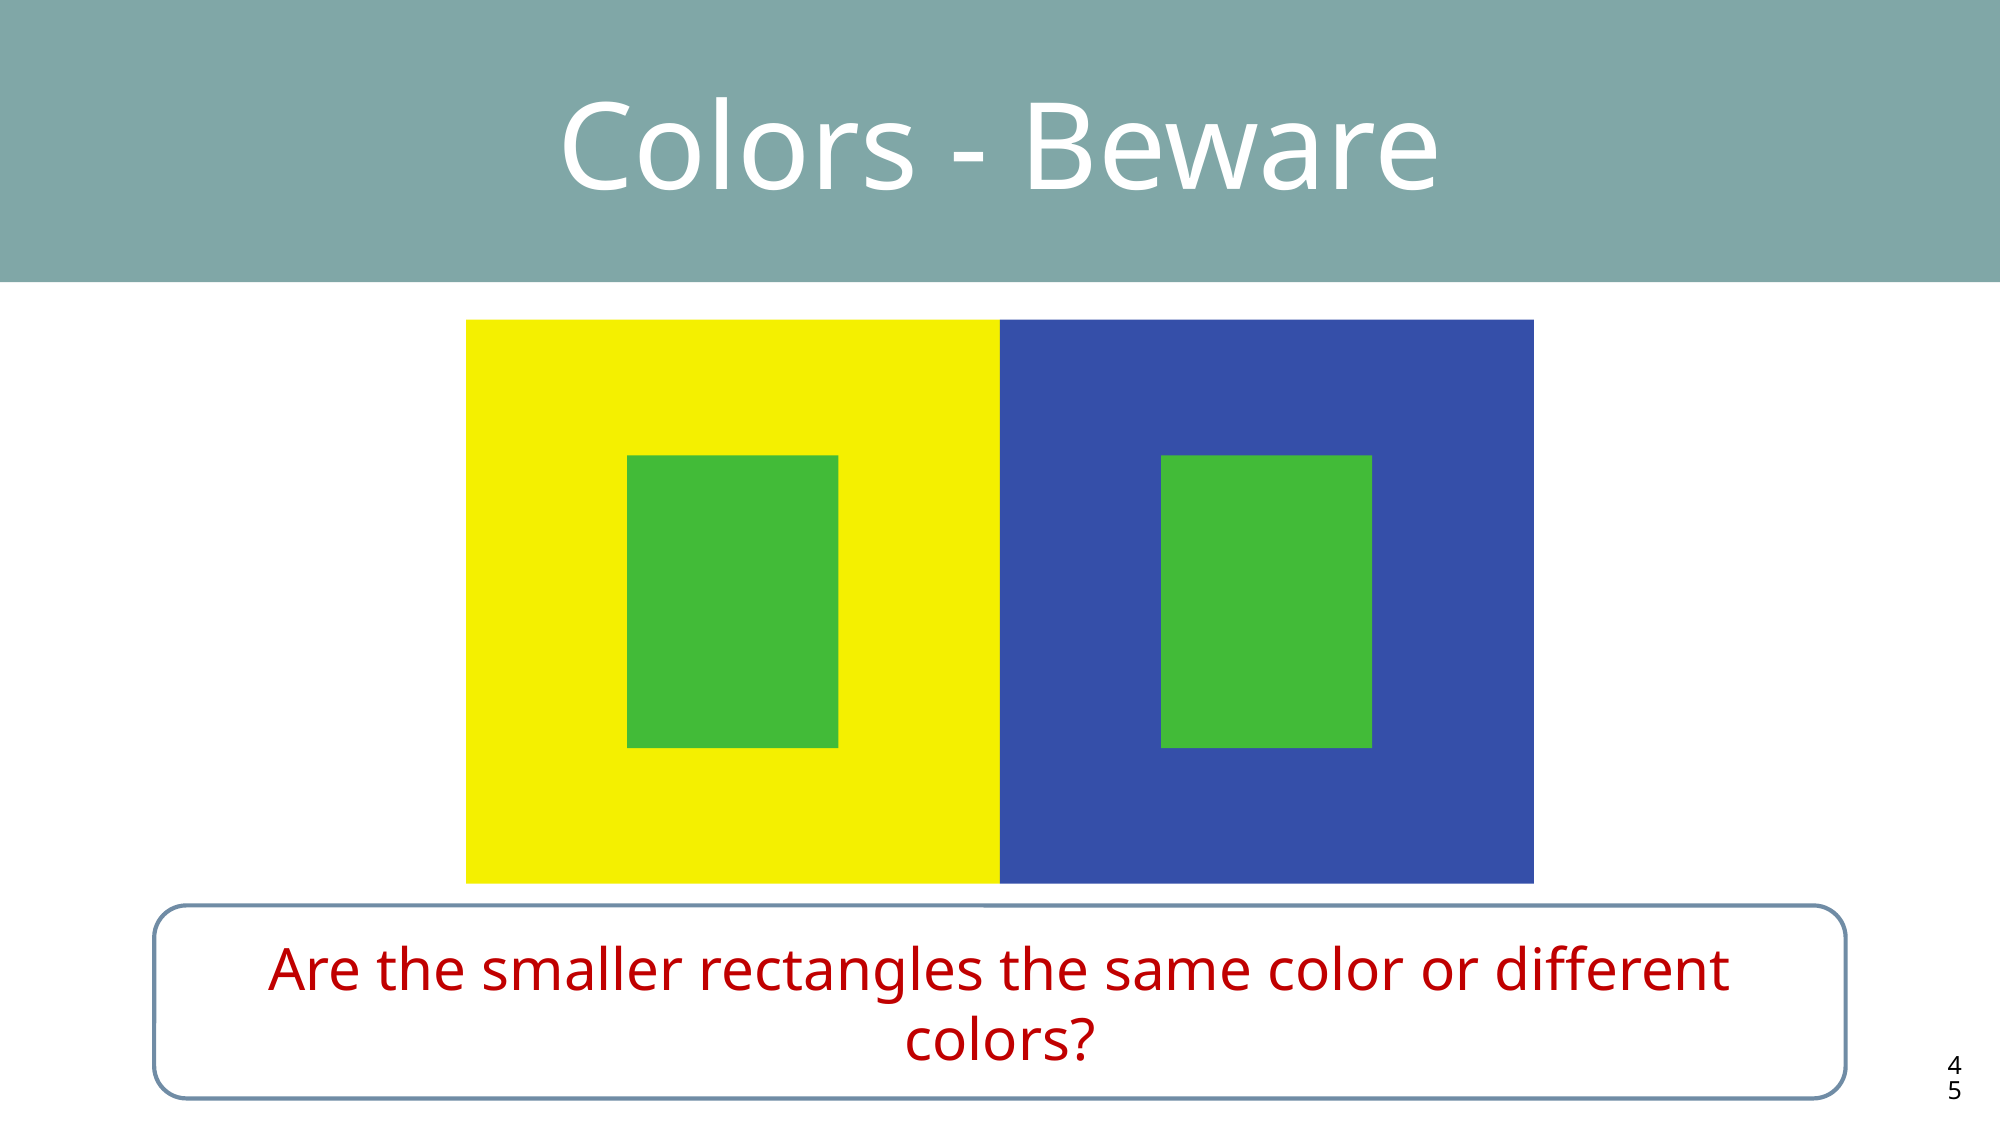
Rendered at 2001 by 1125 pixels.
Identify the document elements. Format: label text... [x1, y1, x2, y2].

text_box Are the smaller rectangles the same color or different colors? [152, 903, 1848, 1101]
text_box Colors - Beware [0, 0, 2000, 283]
slide_number 45 [1938, 1044, 1982, 1093]
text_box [465, 319, 1535, 884]
